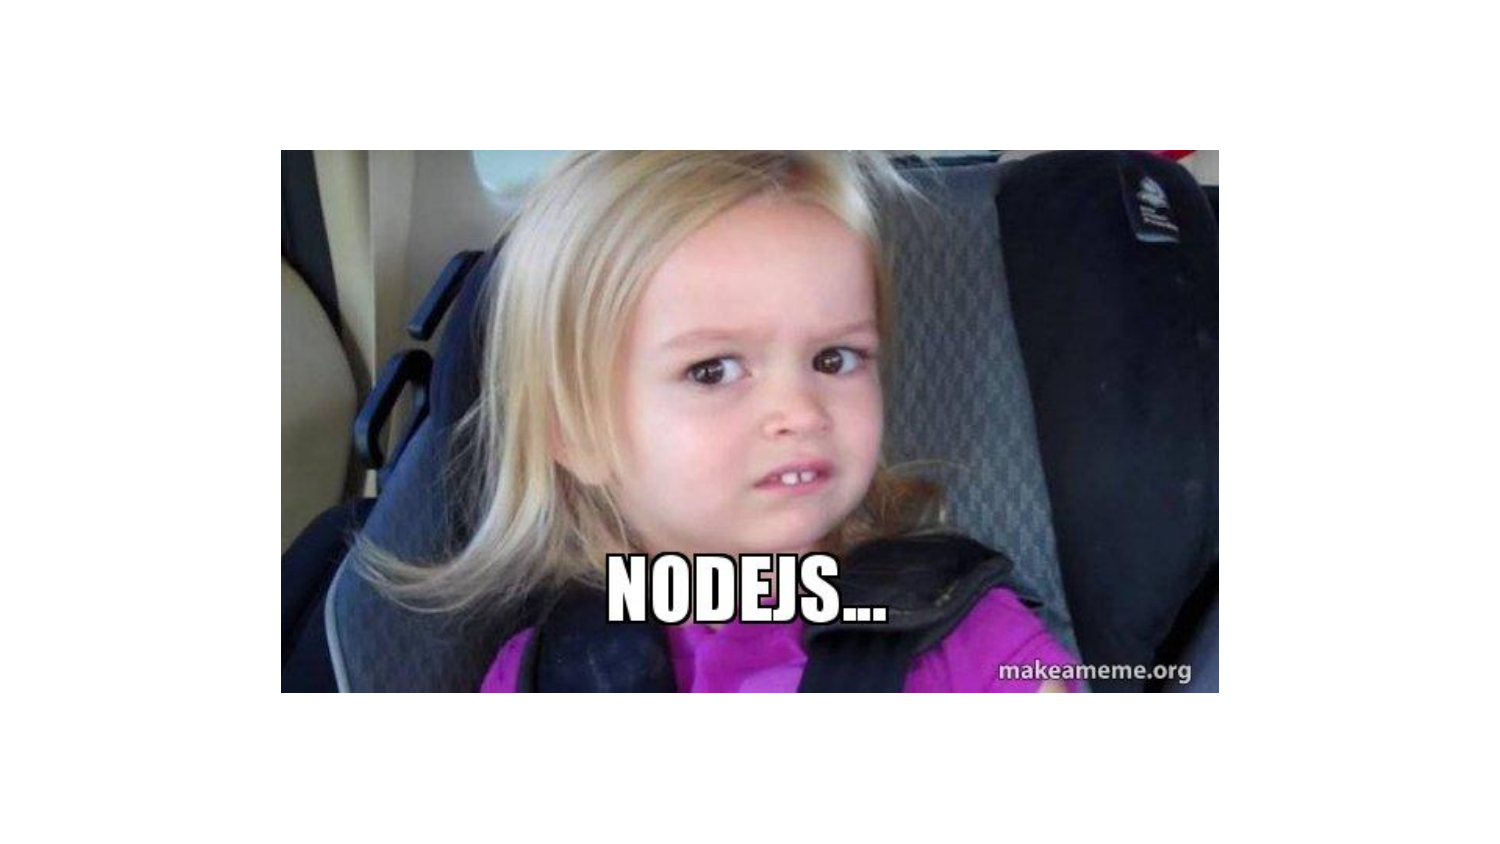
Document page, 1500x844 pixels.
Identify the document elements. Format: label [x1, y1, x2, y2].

picture [281, 150, 1219, 694]
